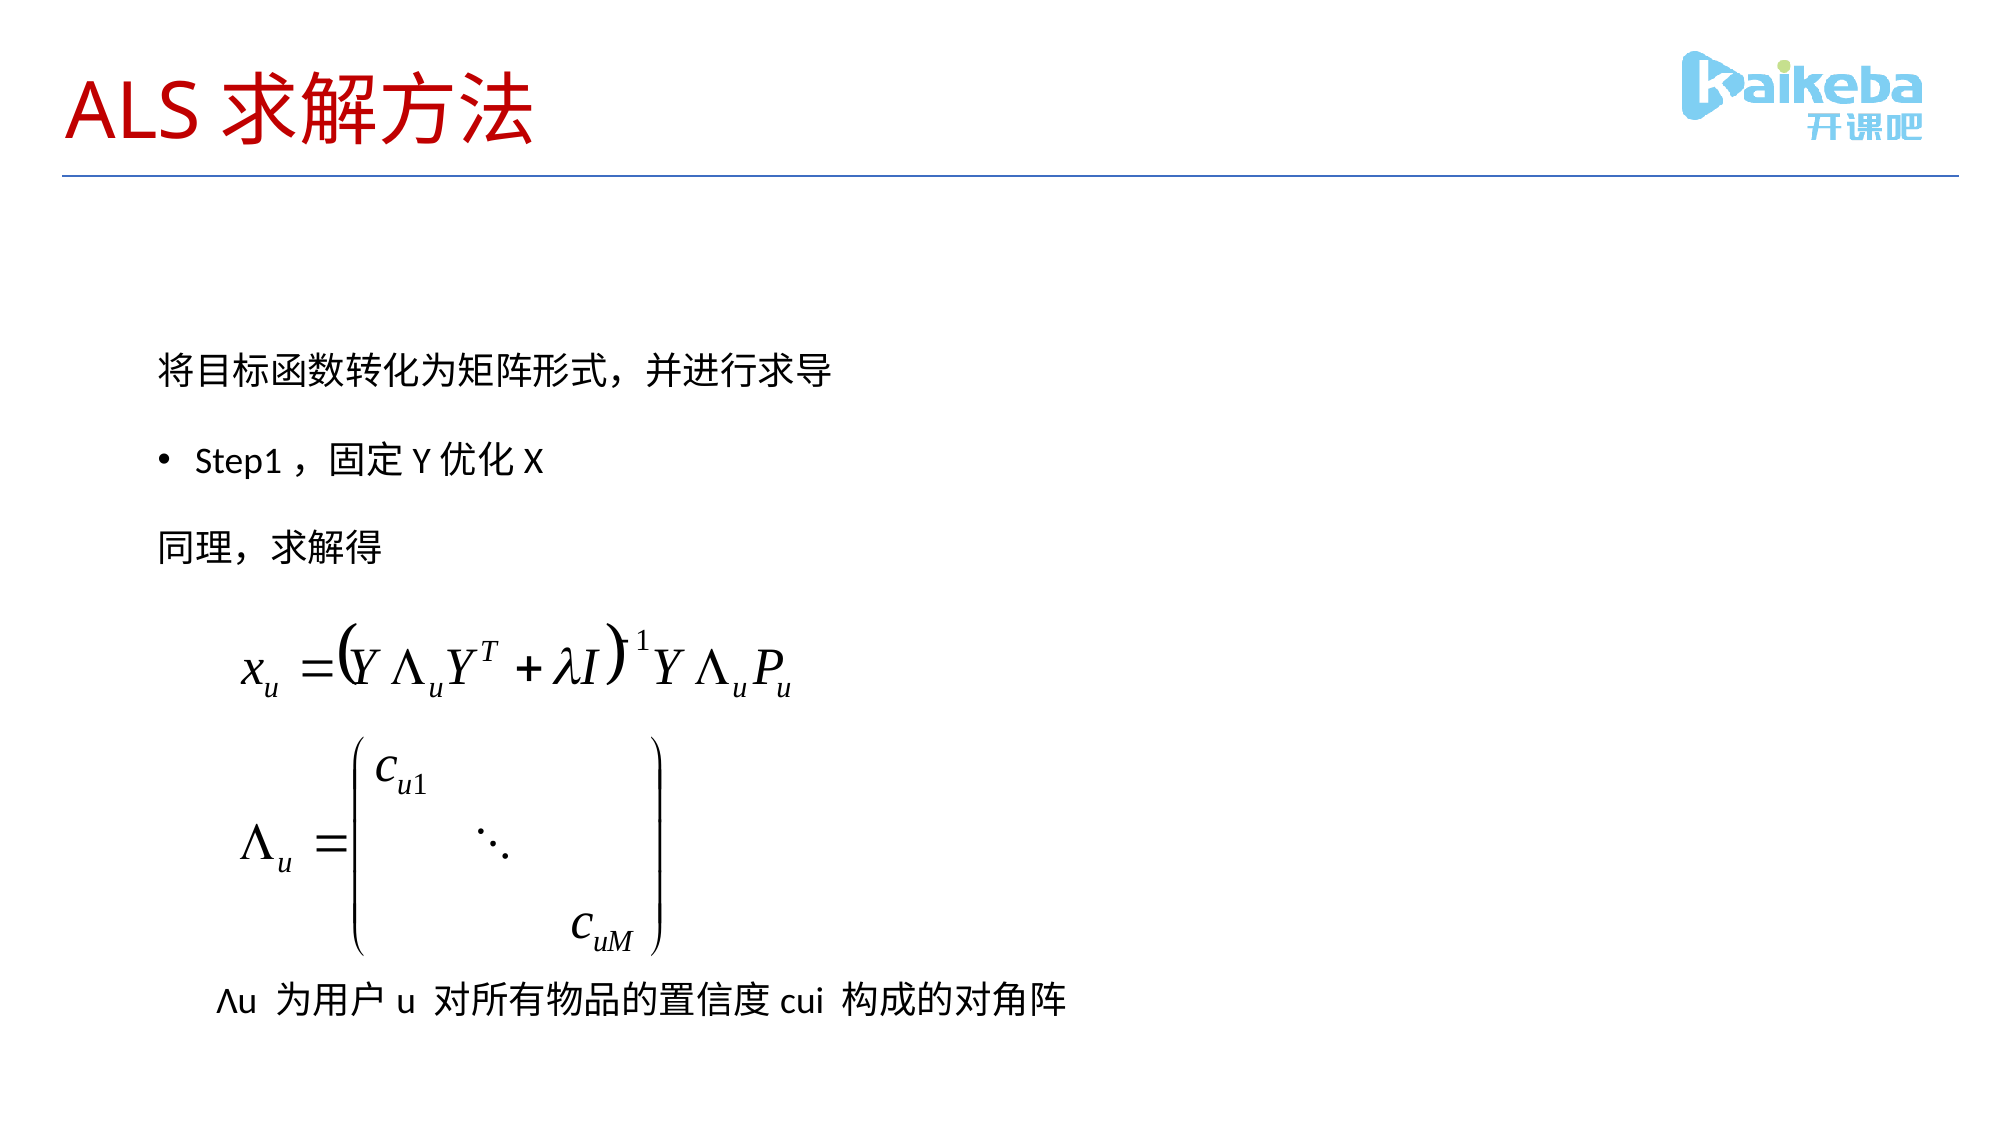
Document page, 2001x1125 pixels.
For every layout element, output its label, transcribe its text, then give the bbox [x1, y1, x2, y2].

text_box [231, 724, 675, 970]
text_box Λu 为用户u 对所有物品的置信度cui 构成的对角阵 [208, 968, 1075, 1029]
table_cell 0.77 [1653, 21, 1950, 167]
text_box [231, 614, 804, 716]
text_box 将目标函数转化为矩阵形式，并进行求导 Step1，固定Y优化X 同理，求解得 [150, 317, 1797, 969]
title ALS求解方法 [57, 59, 1728, 167]
